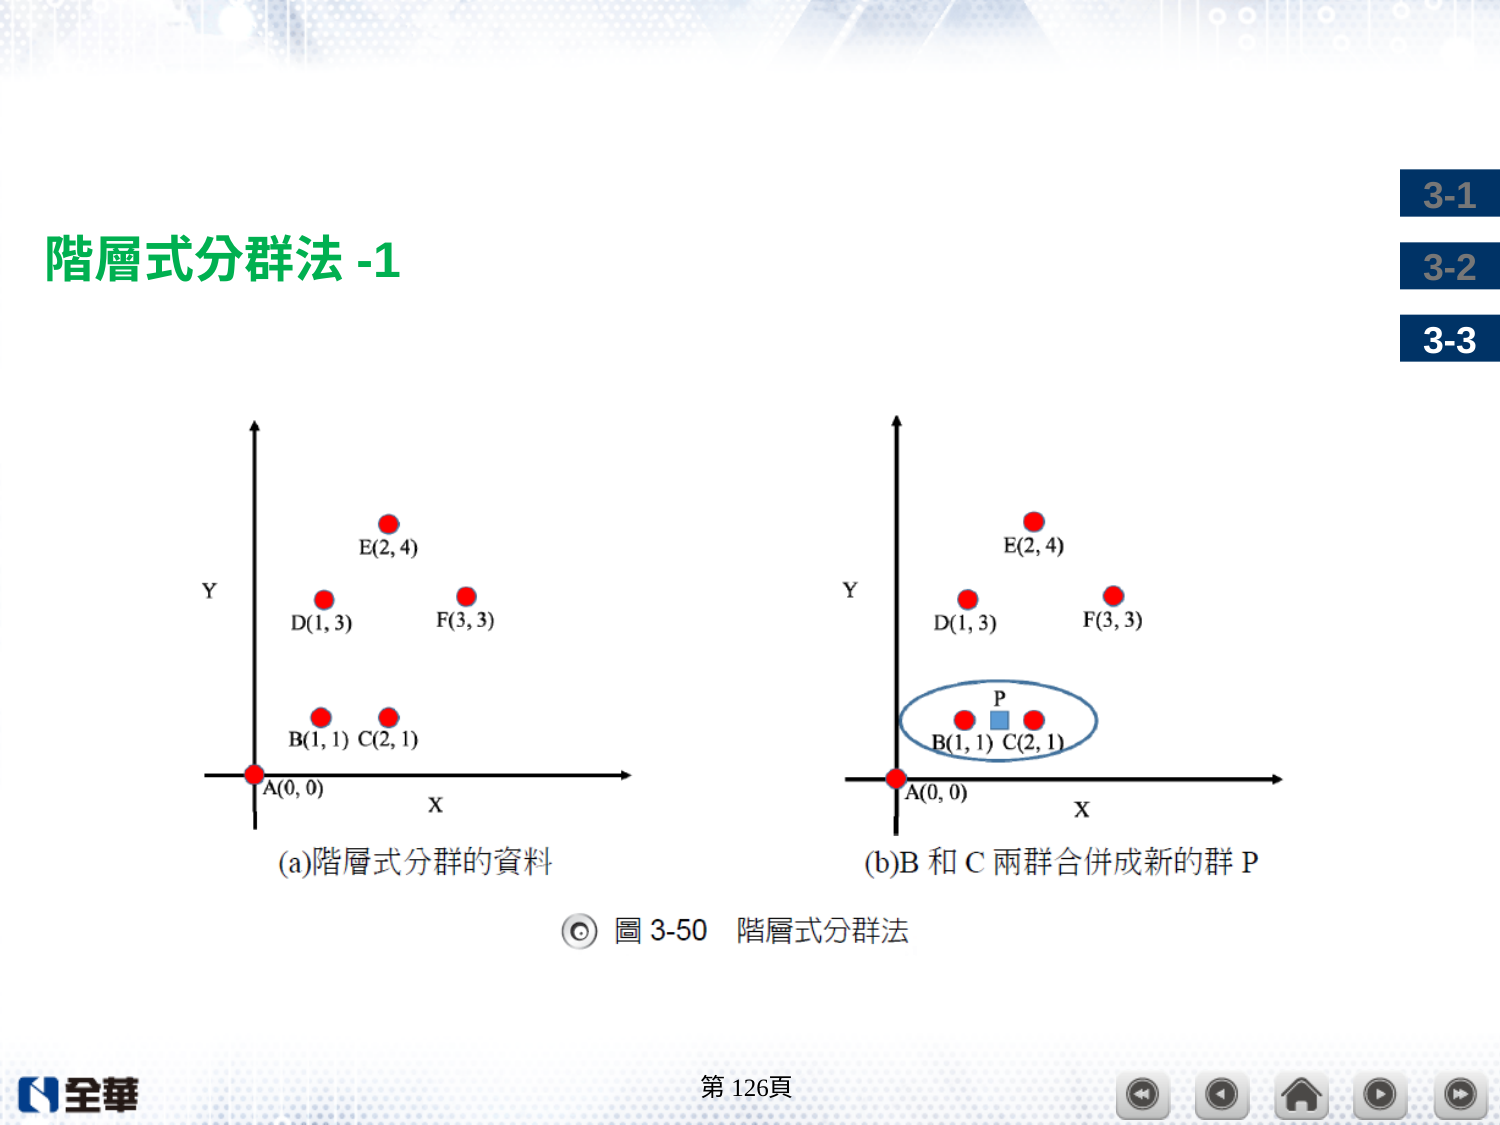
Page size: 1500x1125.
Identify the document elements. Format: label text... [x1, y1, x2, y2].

list 階層式分群法-1 [29, 219, 1386, 1048]
picture [0, 0, 1500, 1125]
